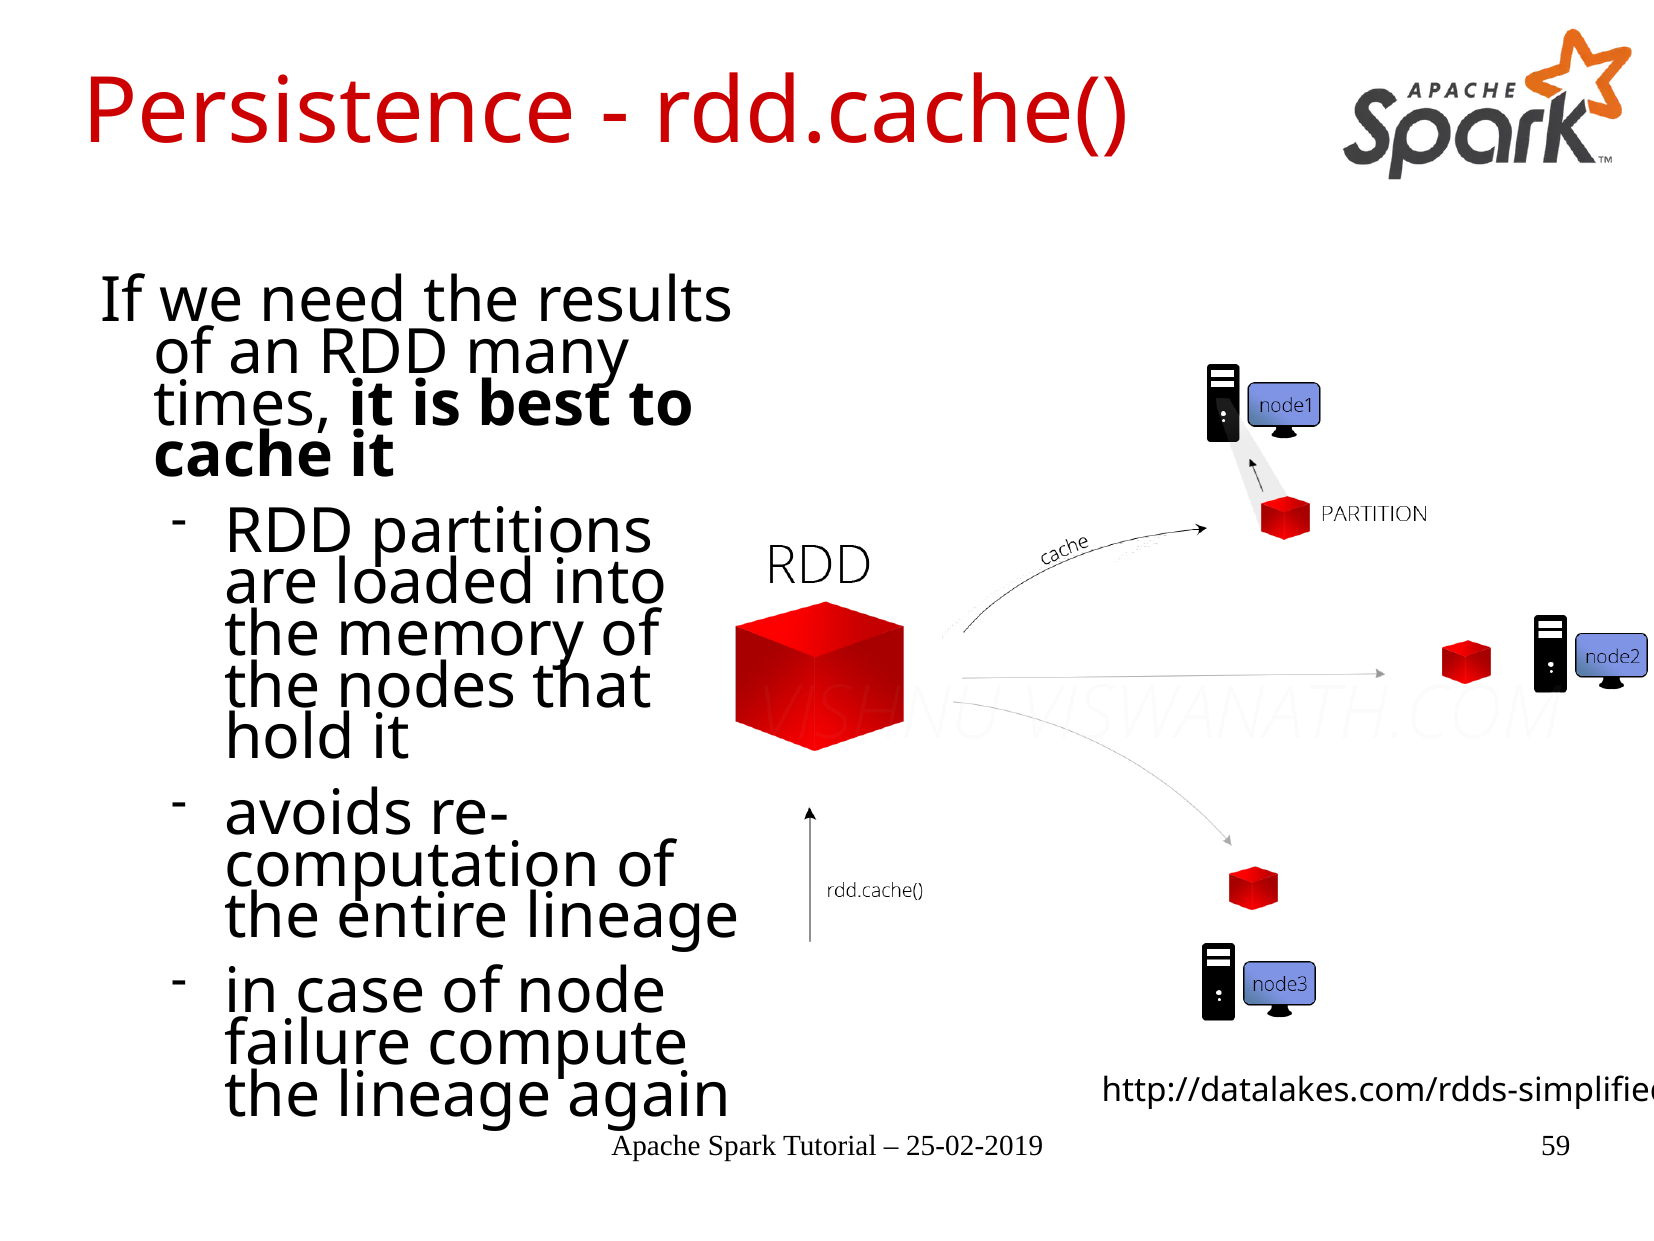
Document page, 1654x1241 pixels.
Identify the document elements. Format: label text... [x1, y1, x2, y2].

list If we need the results of an RDD many times, it is best to cache it RDD partitions are loaded into the memory of the nodes that hold it avoids re-computation of the entire lineage in case of node failure compute the lineage again [82, 254, 750, 1087]
text_box http://datalakes.com/rdds-simplified/ [1086, 1096, 1621, 1107]
footer Apache Spark Tutorial – 25-02-2019 [565, 1129, 1090, 1215]
picture [654, 352, 1654, 1096]
slide_number 59 [1185, 1129, 1571, 1215]
picture [1341, 27, 1632, 182]
title Persistence - rdd.cache() [82, 2, 1571, 210]
